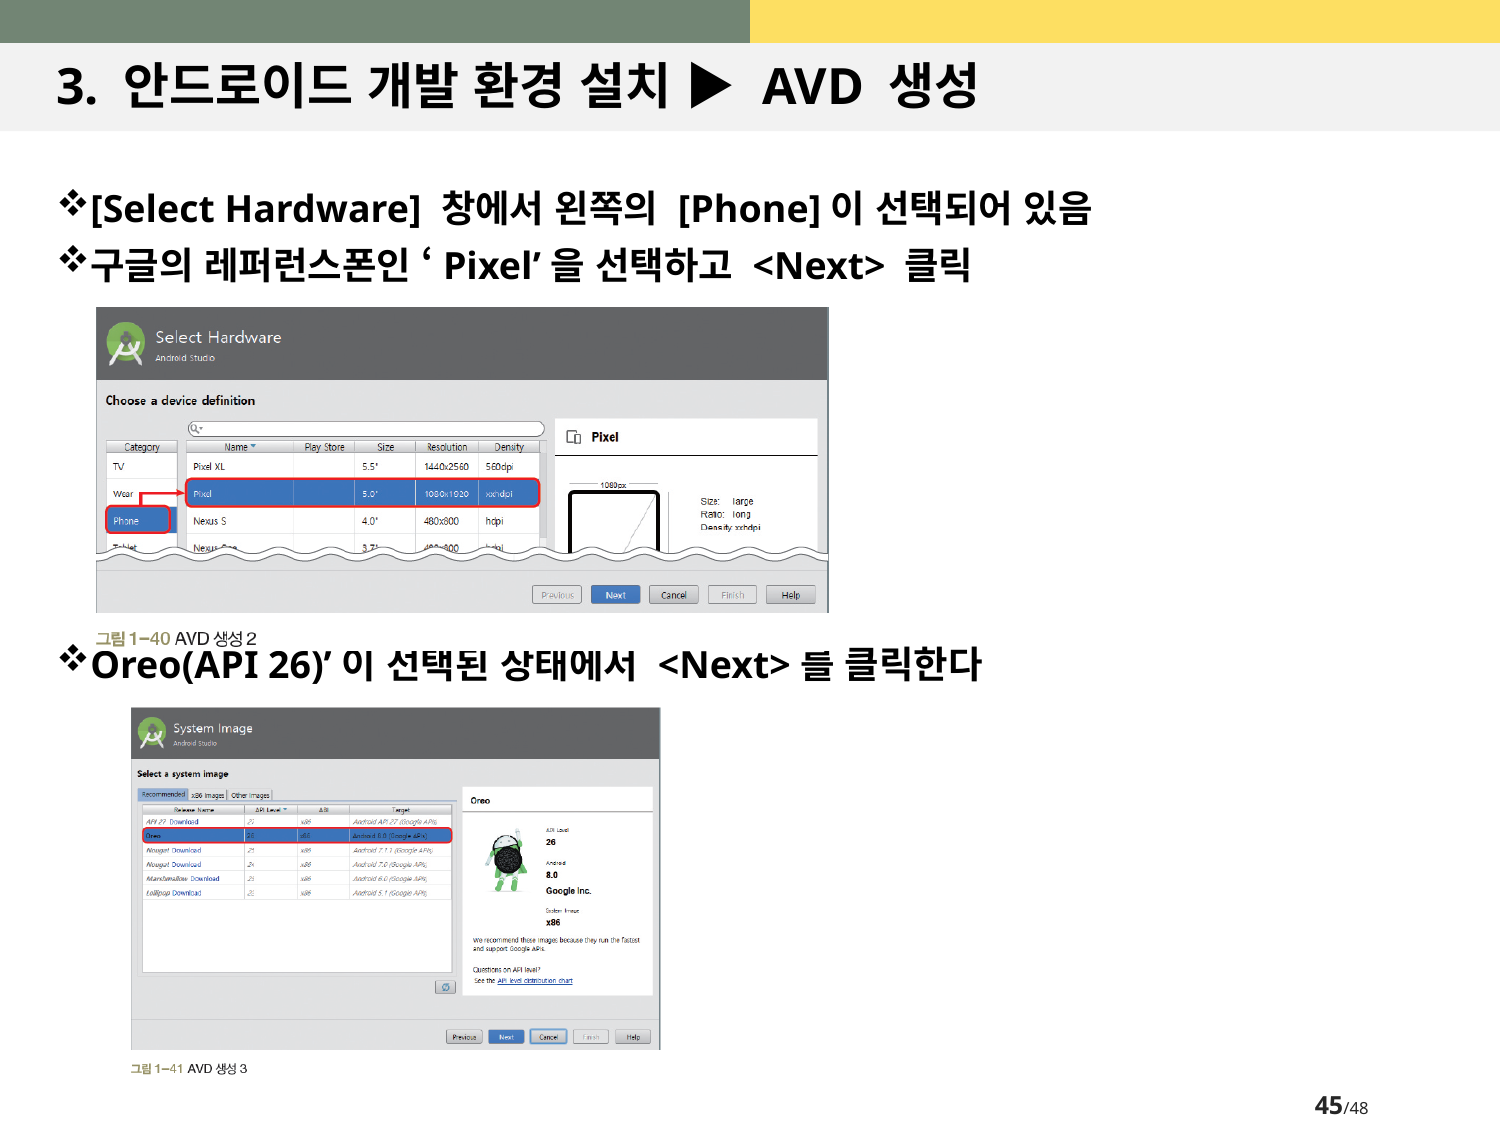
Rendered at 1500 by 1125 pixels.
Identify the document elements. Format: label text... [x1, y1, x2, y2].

title 3. 안드로이드 개발 환경 설치 ▶ AVD 생성 [41, 42, 1459, 128]
picture [92, 303, 832, 651]
picture [127, 705, 665, 1078]
list [Select Hardware] 창에서 왼쪽의 [Phone]이 선택되어 있음 구글의 레퍼런스폰인 ‘Pixel’을 선택하고 <Next> 클릭 Oreo(API 26)’이 선택된 상태에서 <Next>를 클릭한다 [41, 172, 1459, 1048]
